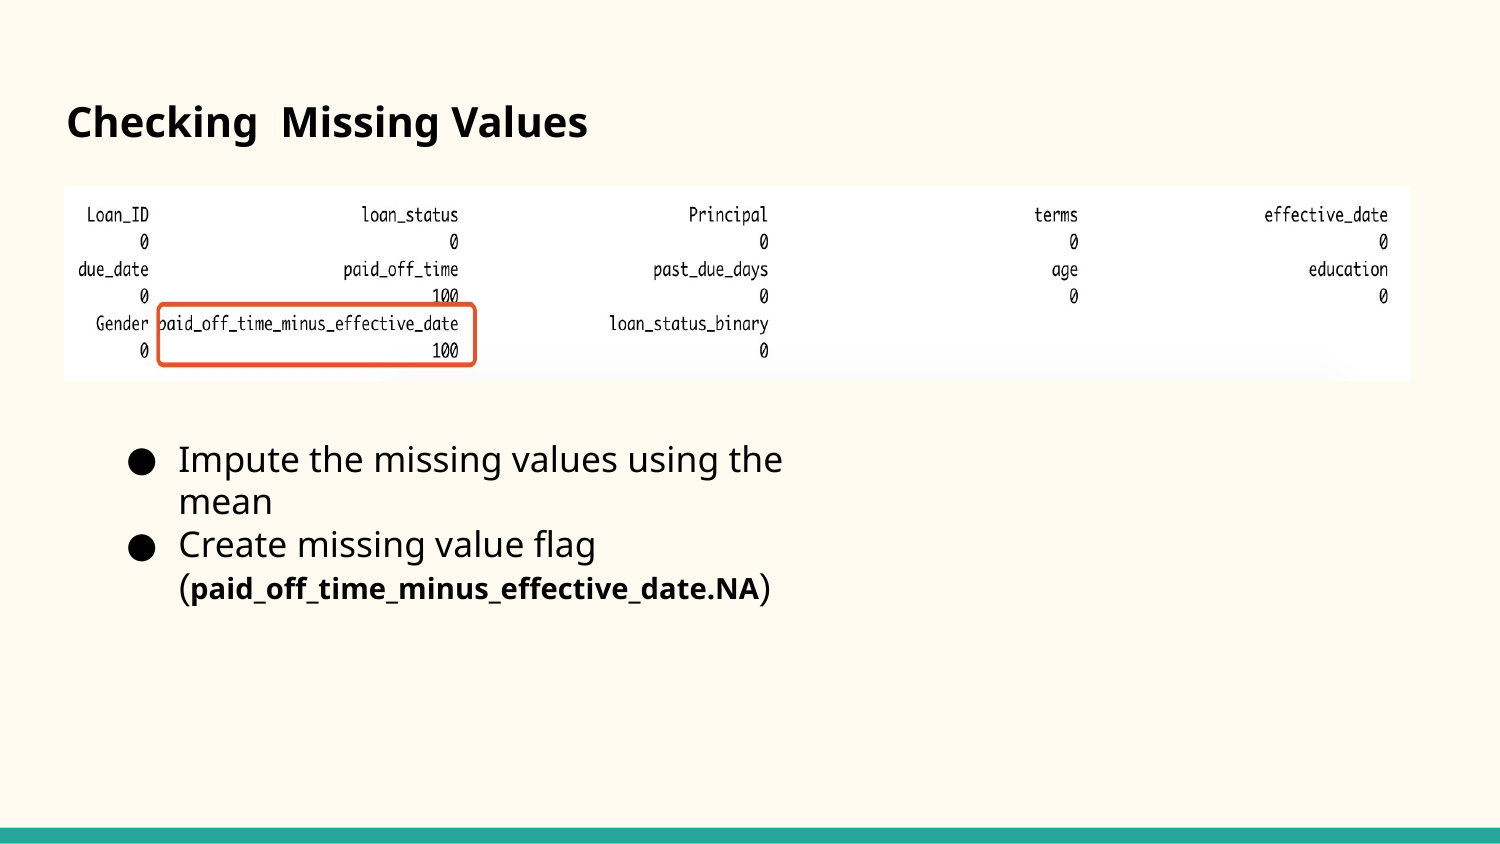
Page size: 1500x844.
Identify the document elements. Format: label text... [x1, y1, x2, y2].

picture [64, 186, 1410, 381]
text_box Impute the missing values using the mean Create missing value flag (paid_off_time_minus_effective_date.NA) [88, 421, 860, 610]
title Checking Missing Values [51, 72, 1449, 174]
